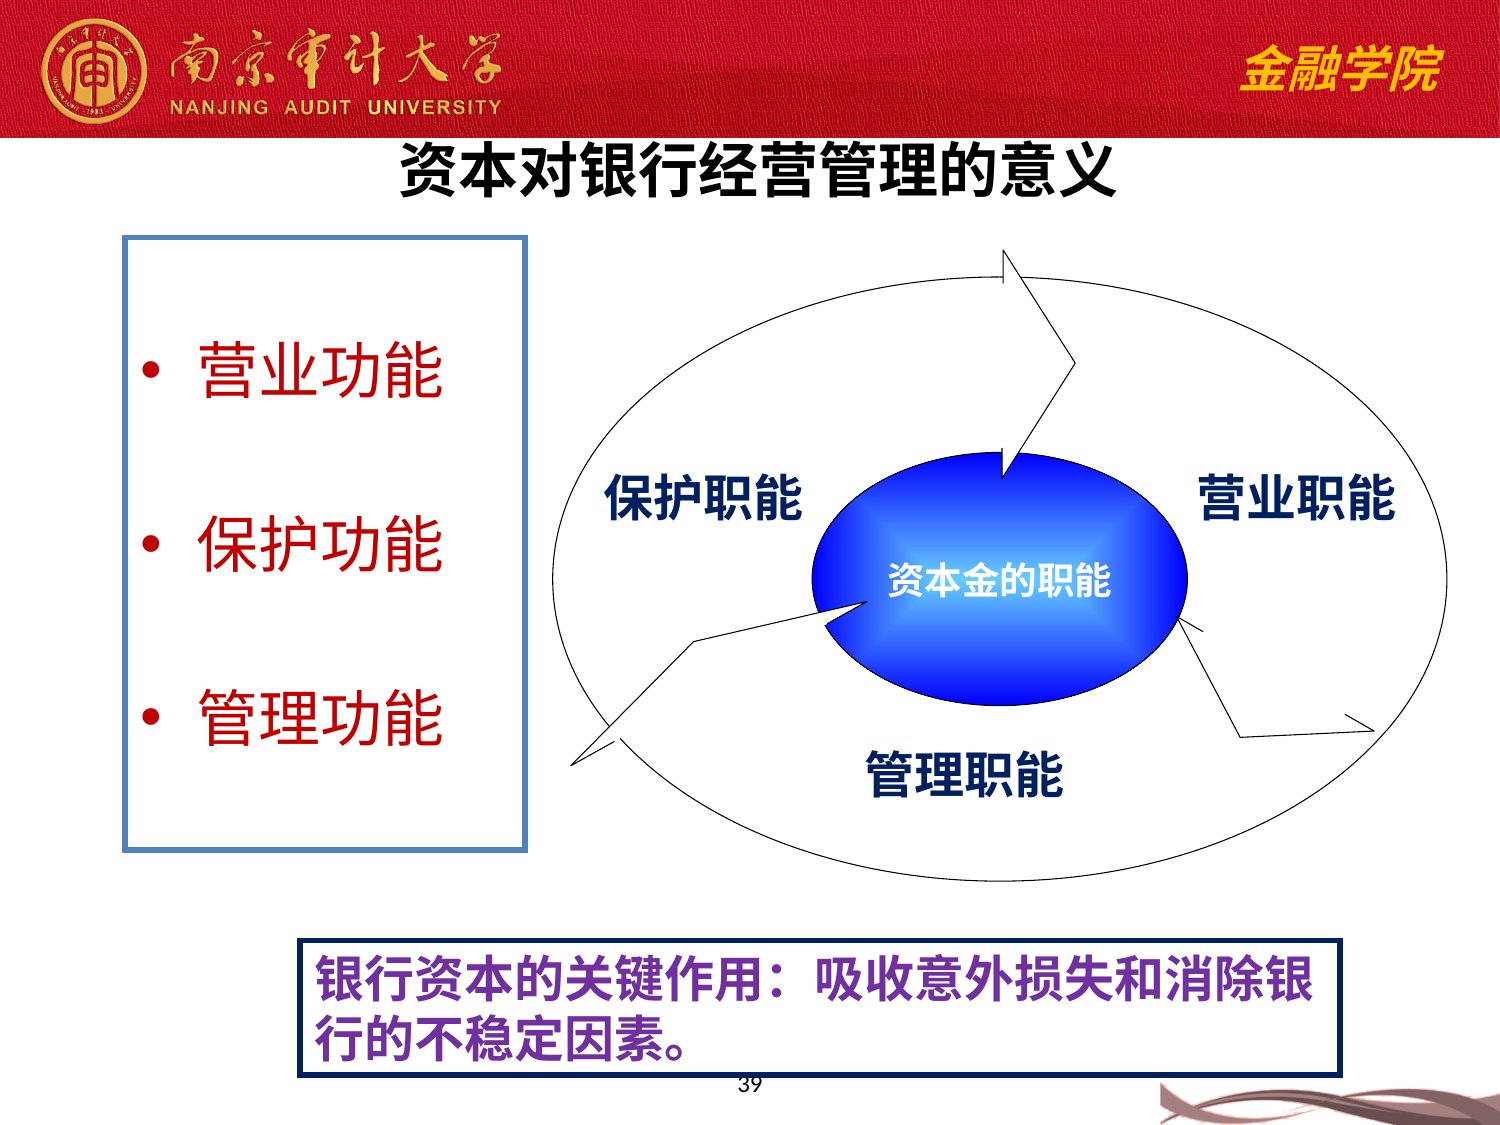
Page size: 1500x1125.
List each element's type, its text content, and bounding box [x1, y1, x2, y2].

picture [0, 0, 1500, 153]
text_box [537, 249, 1448, 882]
list 营业功能 保护功能 管理功能 [125, 237, 525, 850]
title 资本对银行经营管理的意义 [242, 125, 1288, 213]
text_box 银行资本的关键作用：吸收意外损失和消除银行的不稳定因素。 [299, 940, 1340, 1076]
text_box [575, 1076, 925, 1113]
